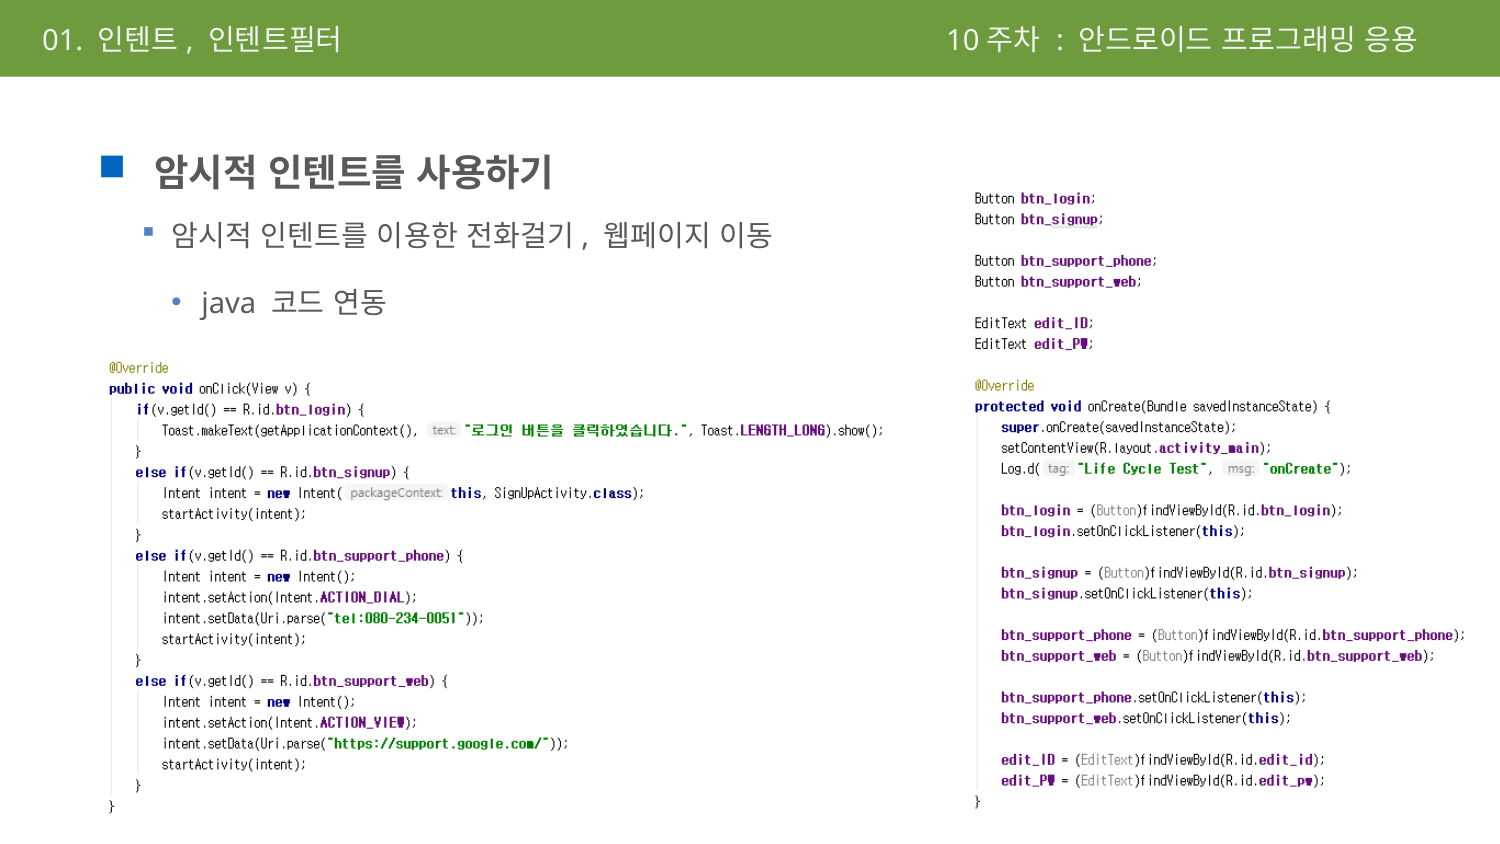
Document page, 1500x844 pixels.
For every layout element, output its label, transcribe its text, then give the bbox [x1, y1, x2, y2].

picture [969, 185, 1470, 825]
list 01. 인텐트, 인텐트필터 [33, 19, 500, 67]
picture [101, 352, 897, 820]
text_box 암시적 인텐트를 사용하기 암시적 인텐트를 이용한 전화걸기, 웹페이지 이동 java 코드 연동 [83, 119, 1419, 400]
text_box 10주차 : 안드로이드 프로그래밍 응용 [937, 20, 1491, 65]
